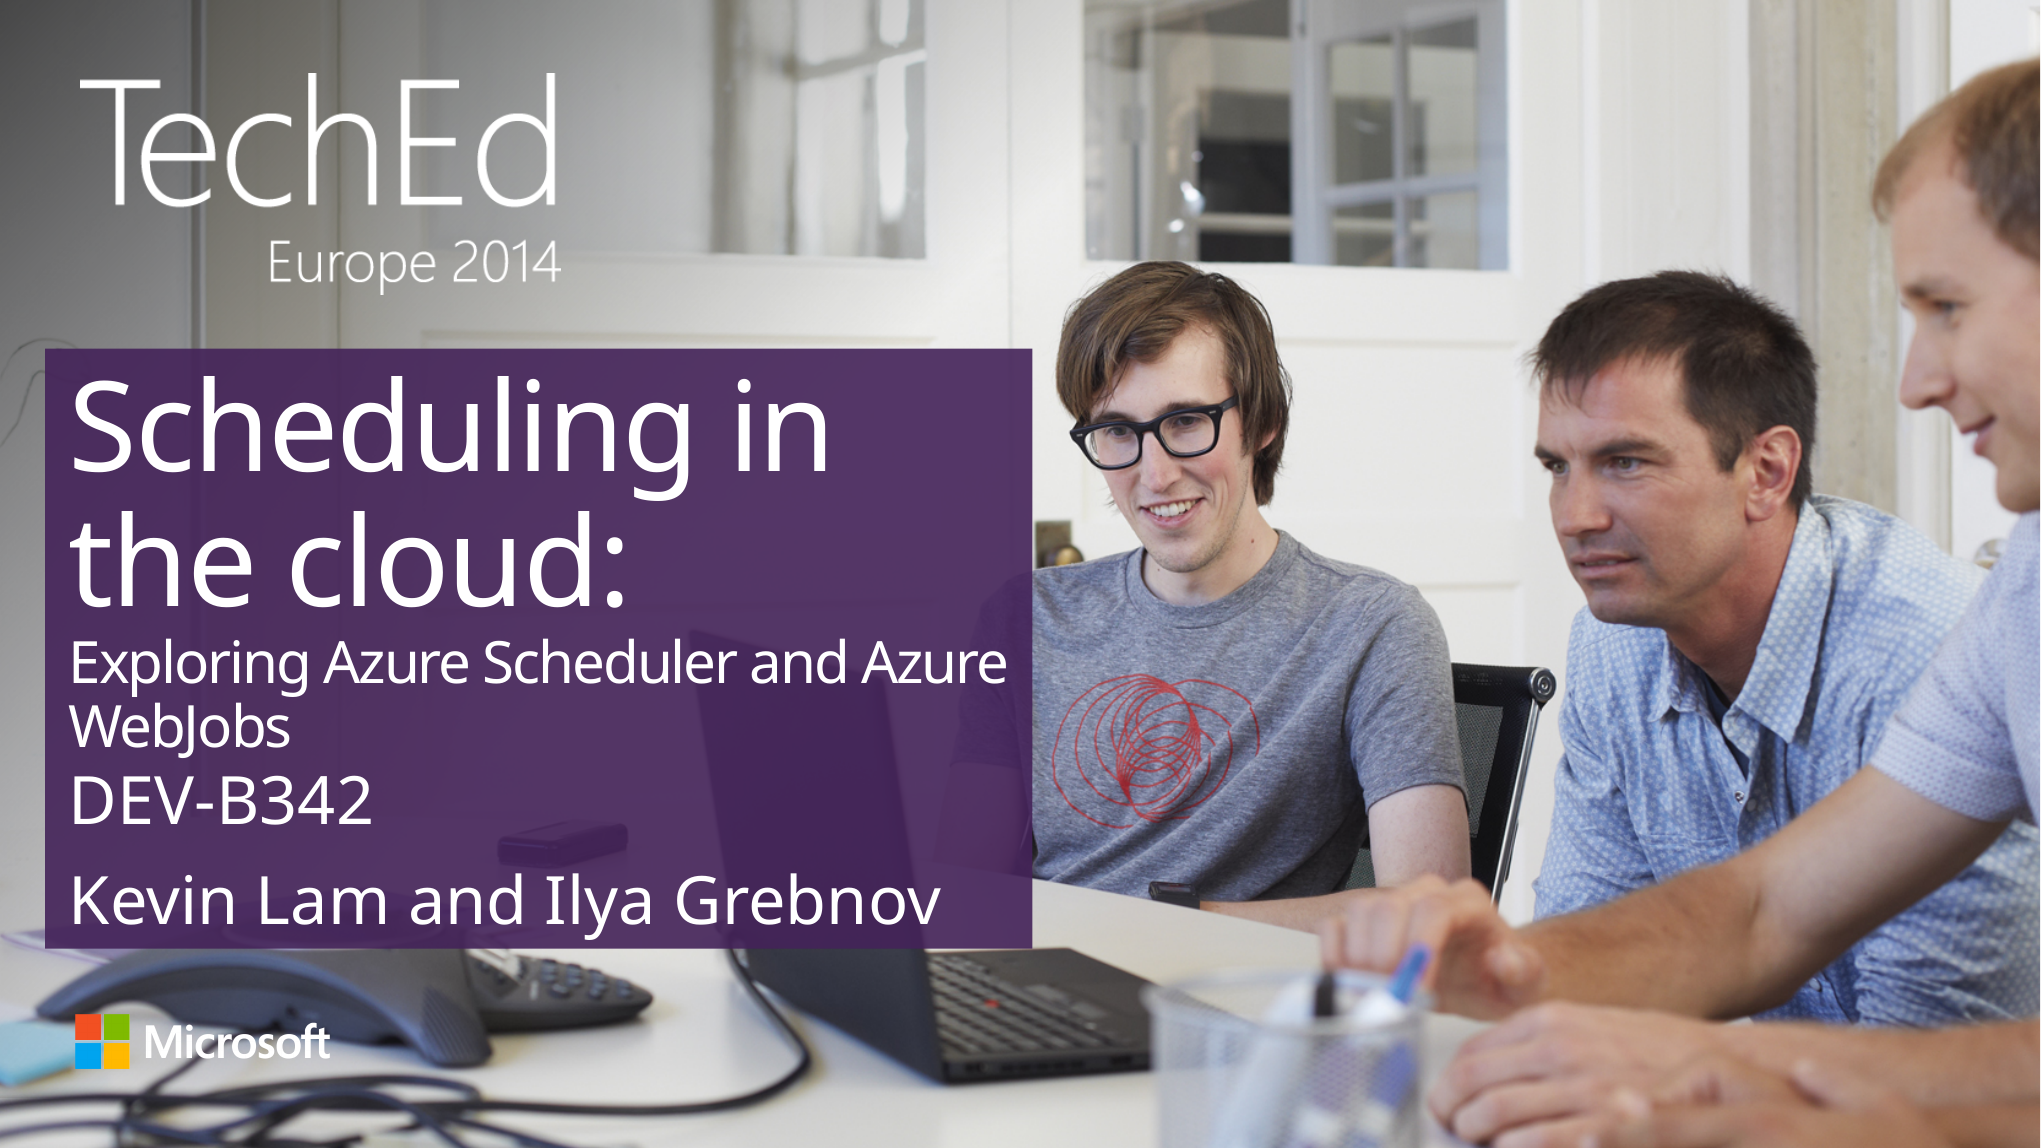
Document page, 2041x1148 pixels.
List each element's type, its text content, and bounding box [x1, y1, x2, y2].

picture [0, 0, 2041, 1148]
list Kevin Lam and Ilya Grebnov [45, 849, 1033, 949]
title Scheduling in the cloud: Exploring Azure Scheduler and Azure WebJobs [44, 348, 1033, 699]
text_box DEV-B342 [45, 748, 1033, 849]
